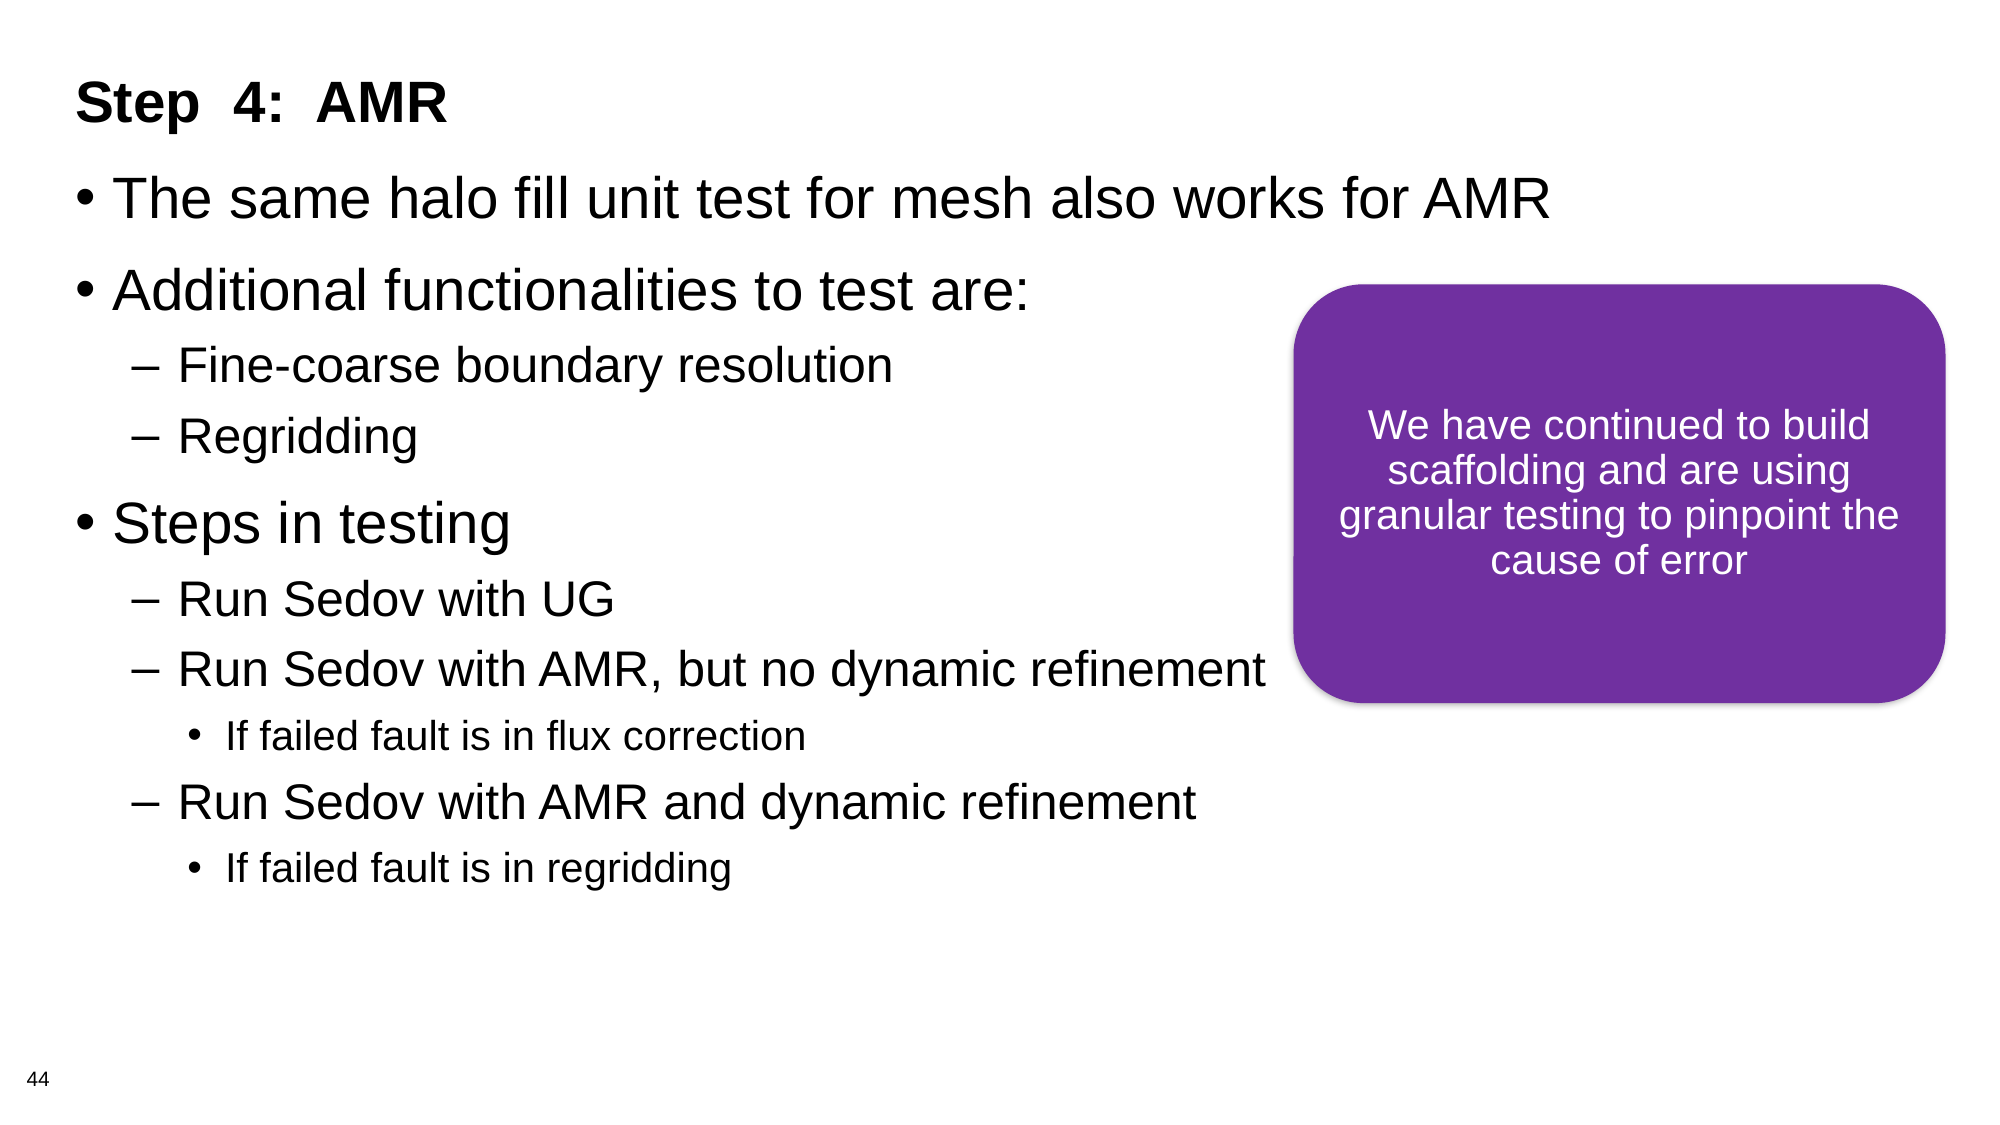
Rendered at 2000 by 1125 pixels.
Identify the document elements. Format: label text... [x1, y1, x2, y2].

title Step 4: AMR [59, 67, 1926, 218]
text_box We have continued to build scaffolding and are using granular testing to pinpoint the cause of error [1293, 284, 1946, 704]
text_box The same halo fill unit test for mesh also works for AMR Additional functionalities to test are: Fine-coarse boundary resolution Regridding Steps in testing Run Sedov with UG Run Sedov with AMR, but no dynamic refinement If failed fault is in flux correction Run Sedov with AMR and dynamic refinement If failed fault is in regridding [60, 218, 1722, 943]
